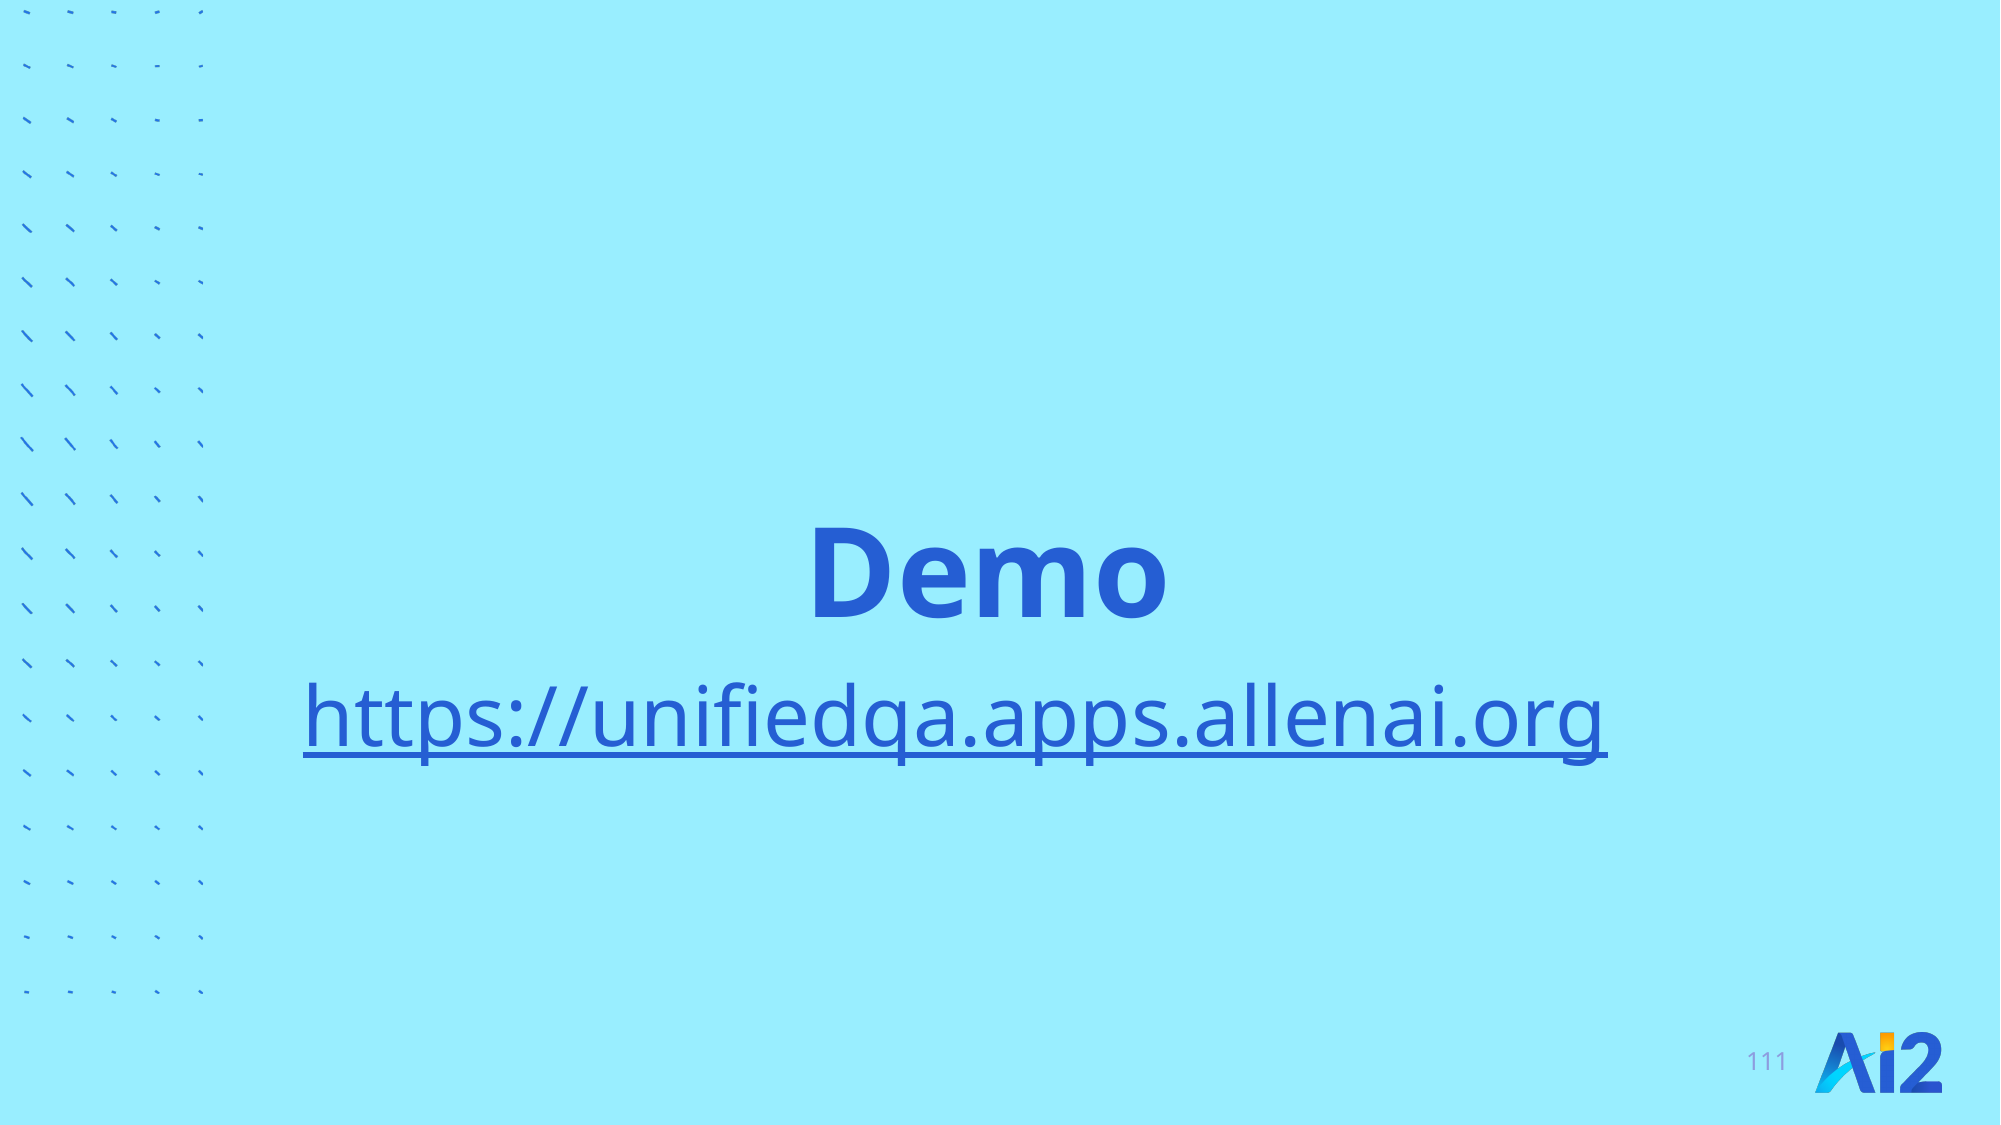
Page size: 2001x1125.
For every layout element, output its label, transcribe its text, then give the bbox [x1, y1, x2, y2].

title Demo [187, 276, 1789, 653]
picture [1815, 1032, 1942, 1093]
slide_number 111 [1716, 1032, 1804, 1093]
picture [0, 0, 204, 993]
list https://unifiedqa.apps.allenai.org [187, 656, 1789, 903]
